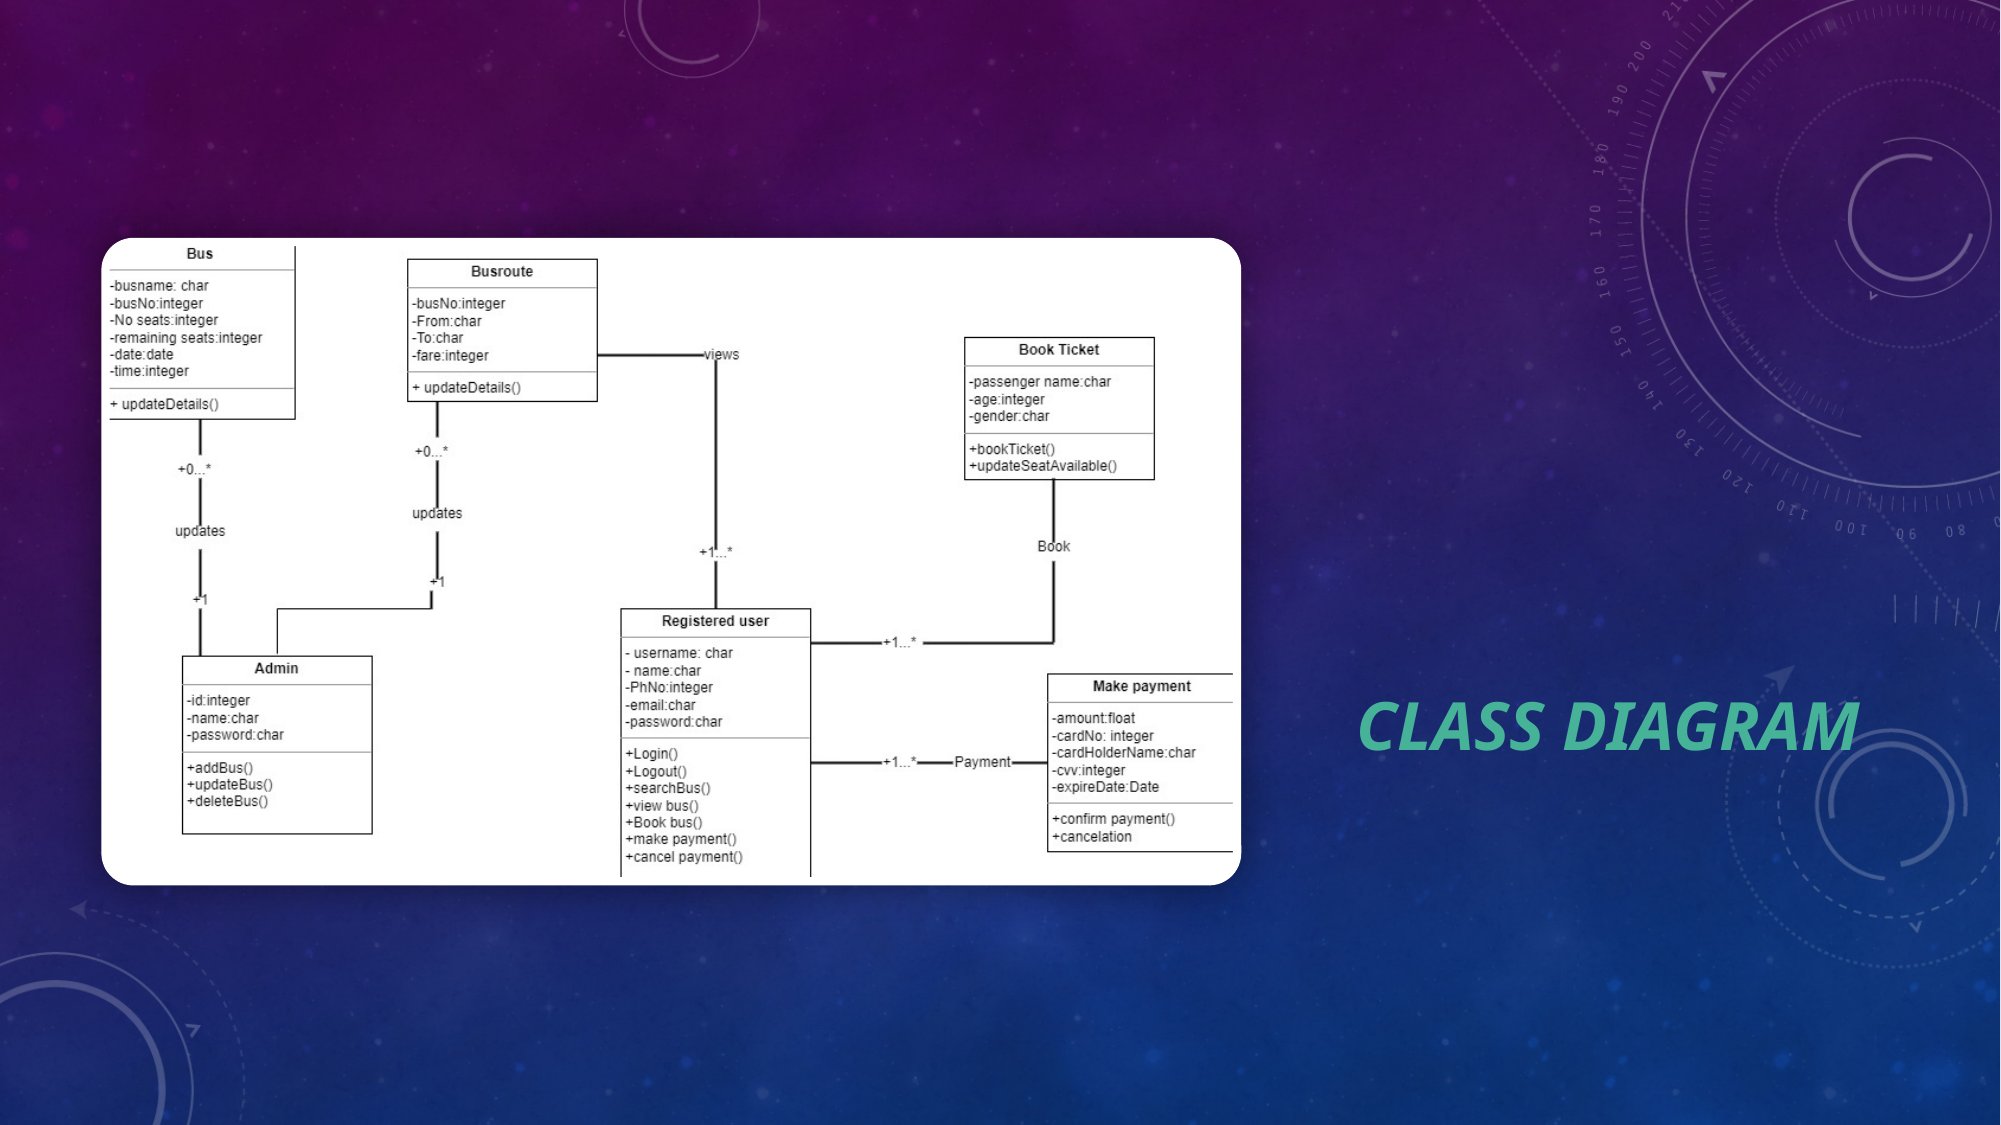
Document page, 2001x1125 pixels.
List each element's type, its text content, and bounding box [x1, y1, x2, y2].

picture [0, 0, 2001, 1125]
list CLASS DIAGRAM [1266, 675, 2000, 1020]
